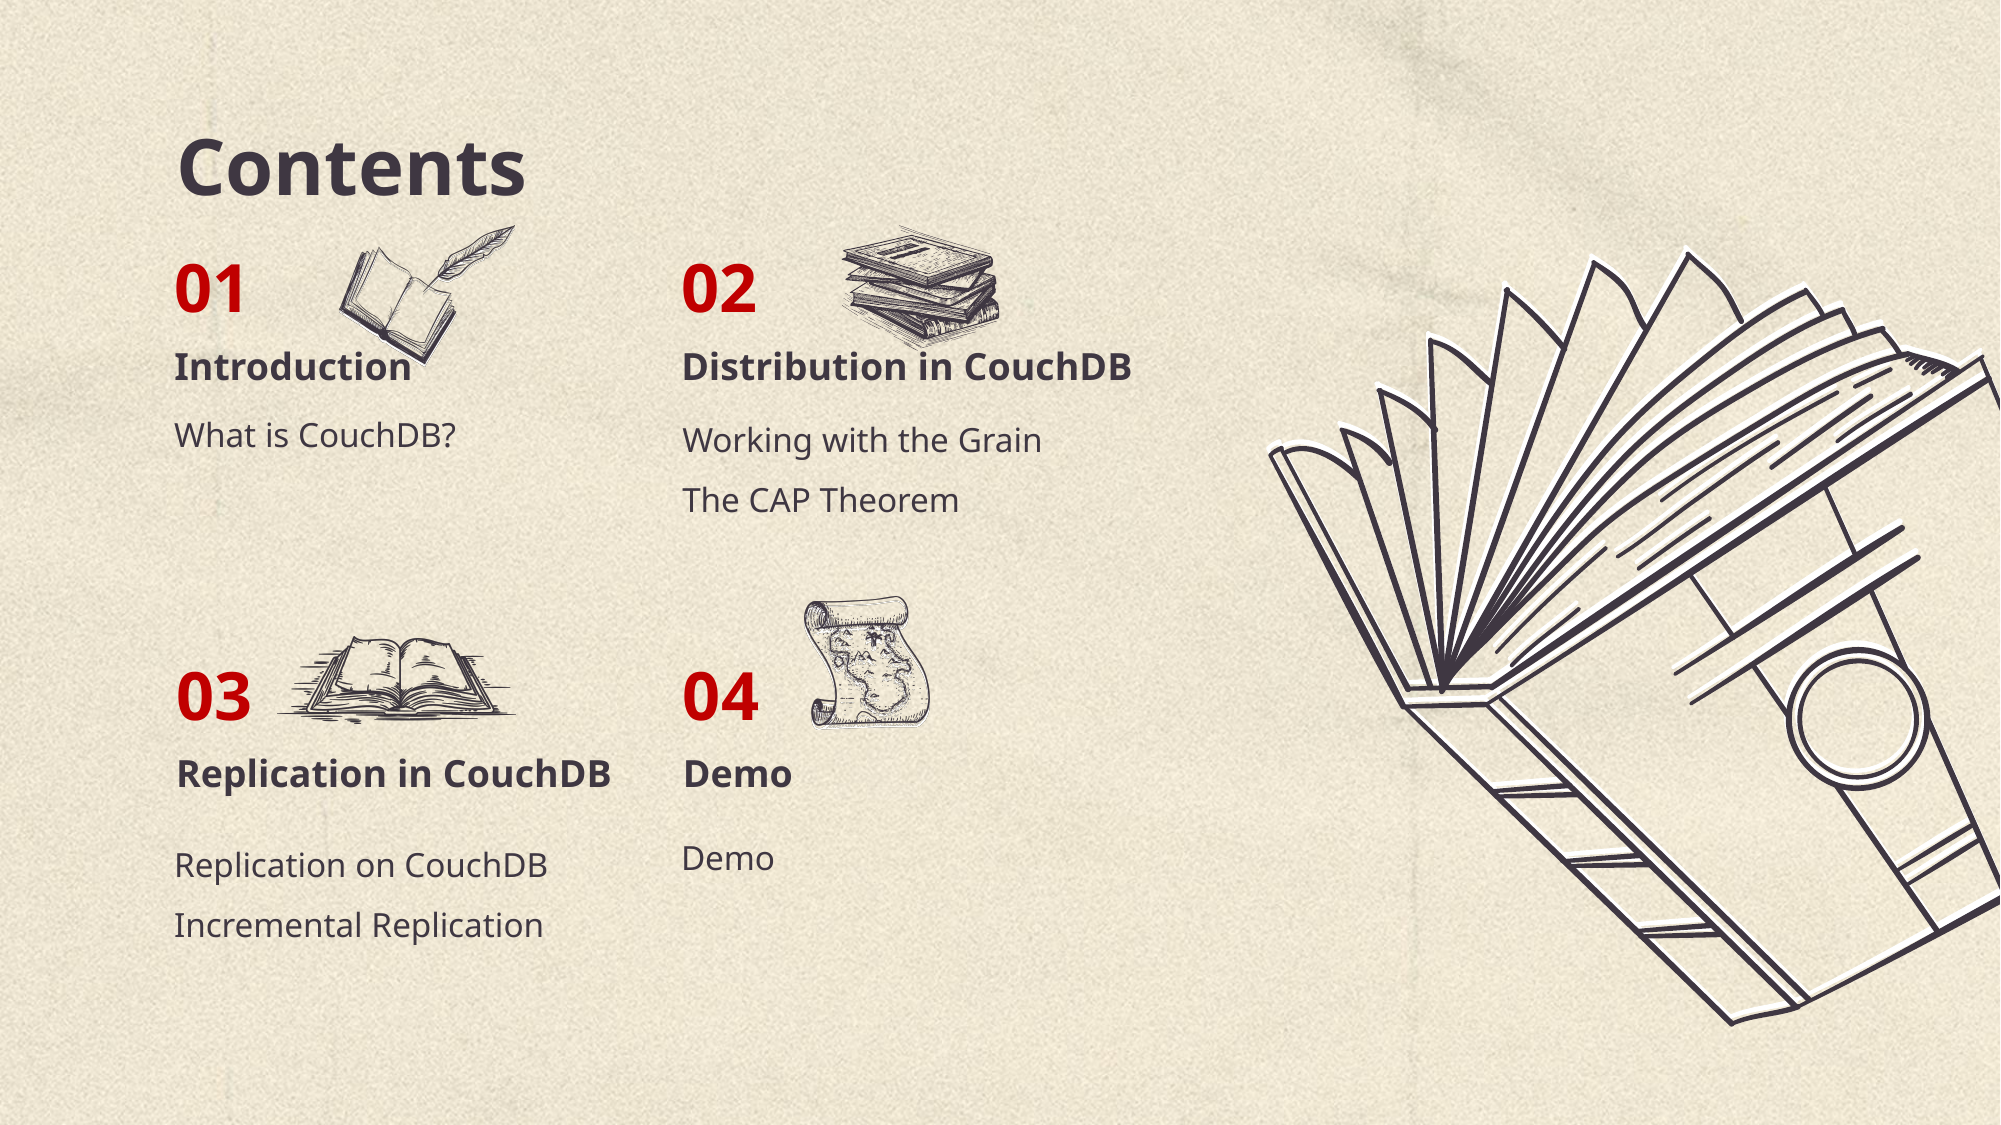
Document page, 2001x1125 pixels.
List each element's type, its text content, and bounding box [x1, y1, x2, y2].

title 04 [662, 638, 844, 754]
subtitle Replication in CouchDB [156, 729, 661, 831]
subtitle Distribution in CouchDB [661, 322, 1164, 423]
subtitle Demo [662, 729, 1144, 831]
subtitle Demo [661, 817, 1142, 963]
title 03 [156, 638, 337, 754]
subtitle Working with the Grain The CAP Theorem [662, 379, 1143, 525]
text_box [1267, 246, 2000, 253]
subtitle Replication on CouchDB Incremental Replication [154, 804, 635, 950]
title 01 [154, 231, 334, 347]
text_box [841, 225, 1000, 351]
title 02 [661, 231, 835, 347]
subtitle Introduction [154, 322, 635, 423]
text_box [1269, 252, 2000, 1026]
title Contents [156, 97, 1844, 223]
subtitle What is CouchDB? [154, 394, 575, 540]
picture [0, 0, 2001, 1125]
